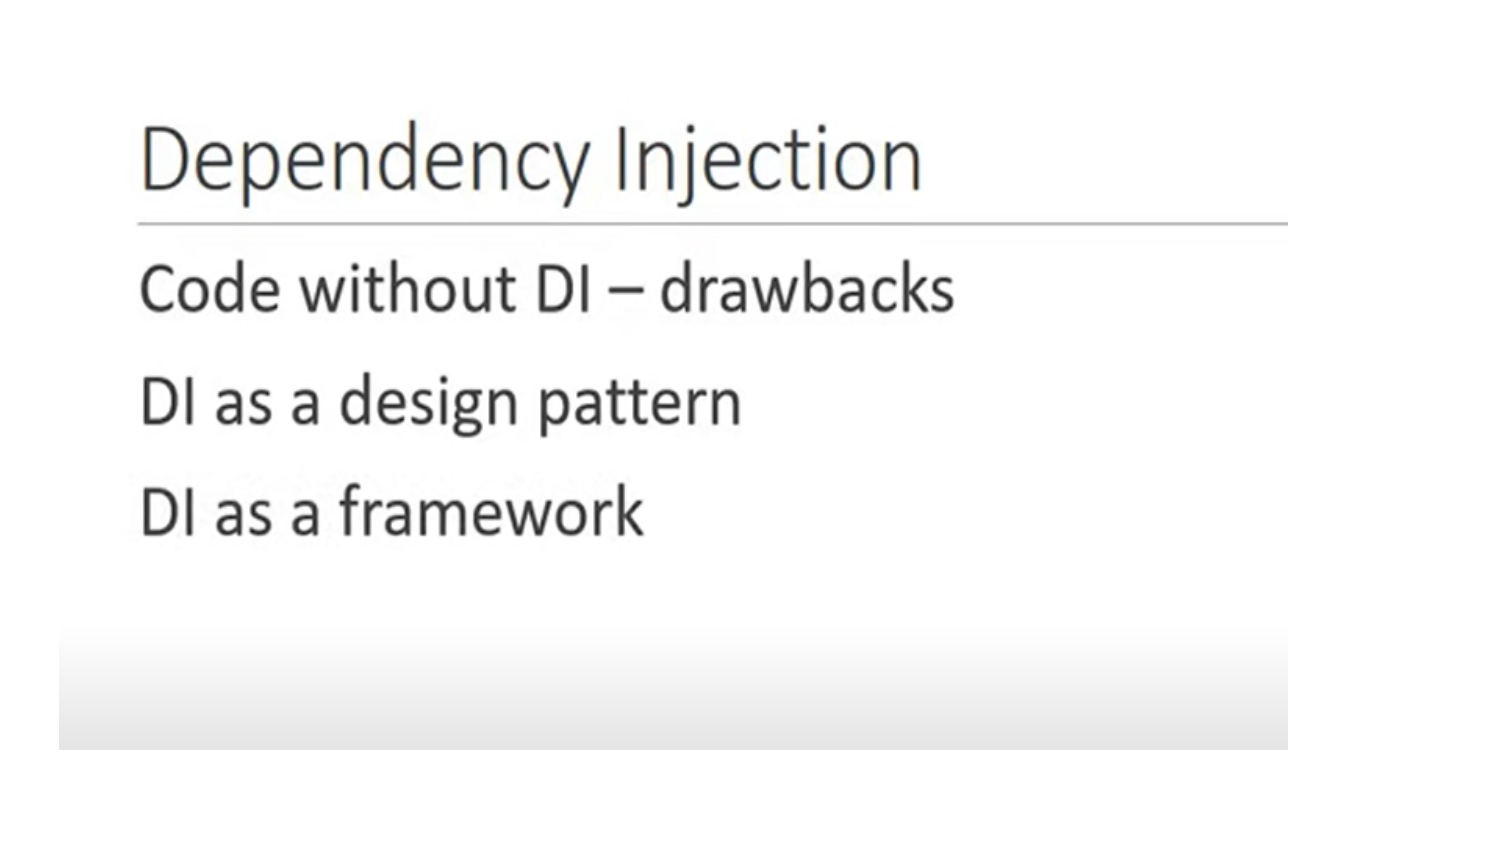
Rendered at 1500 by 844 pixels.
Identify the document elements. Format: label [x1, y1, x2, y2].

picture [59, 64, 1289, 750]
